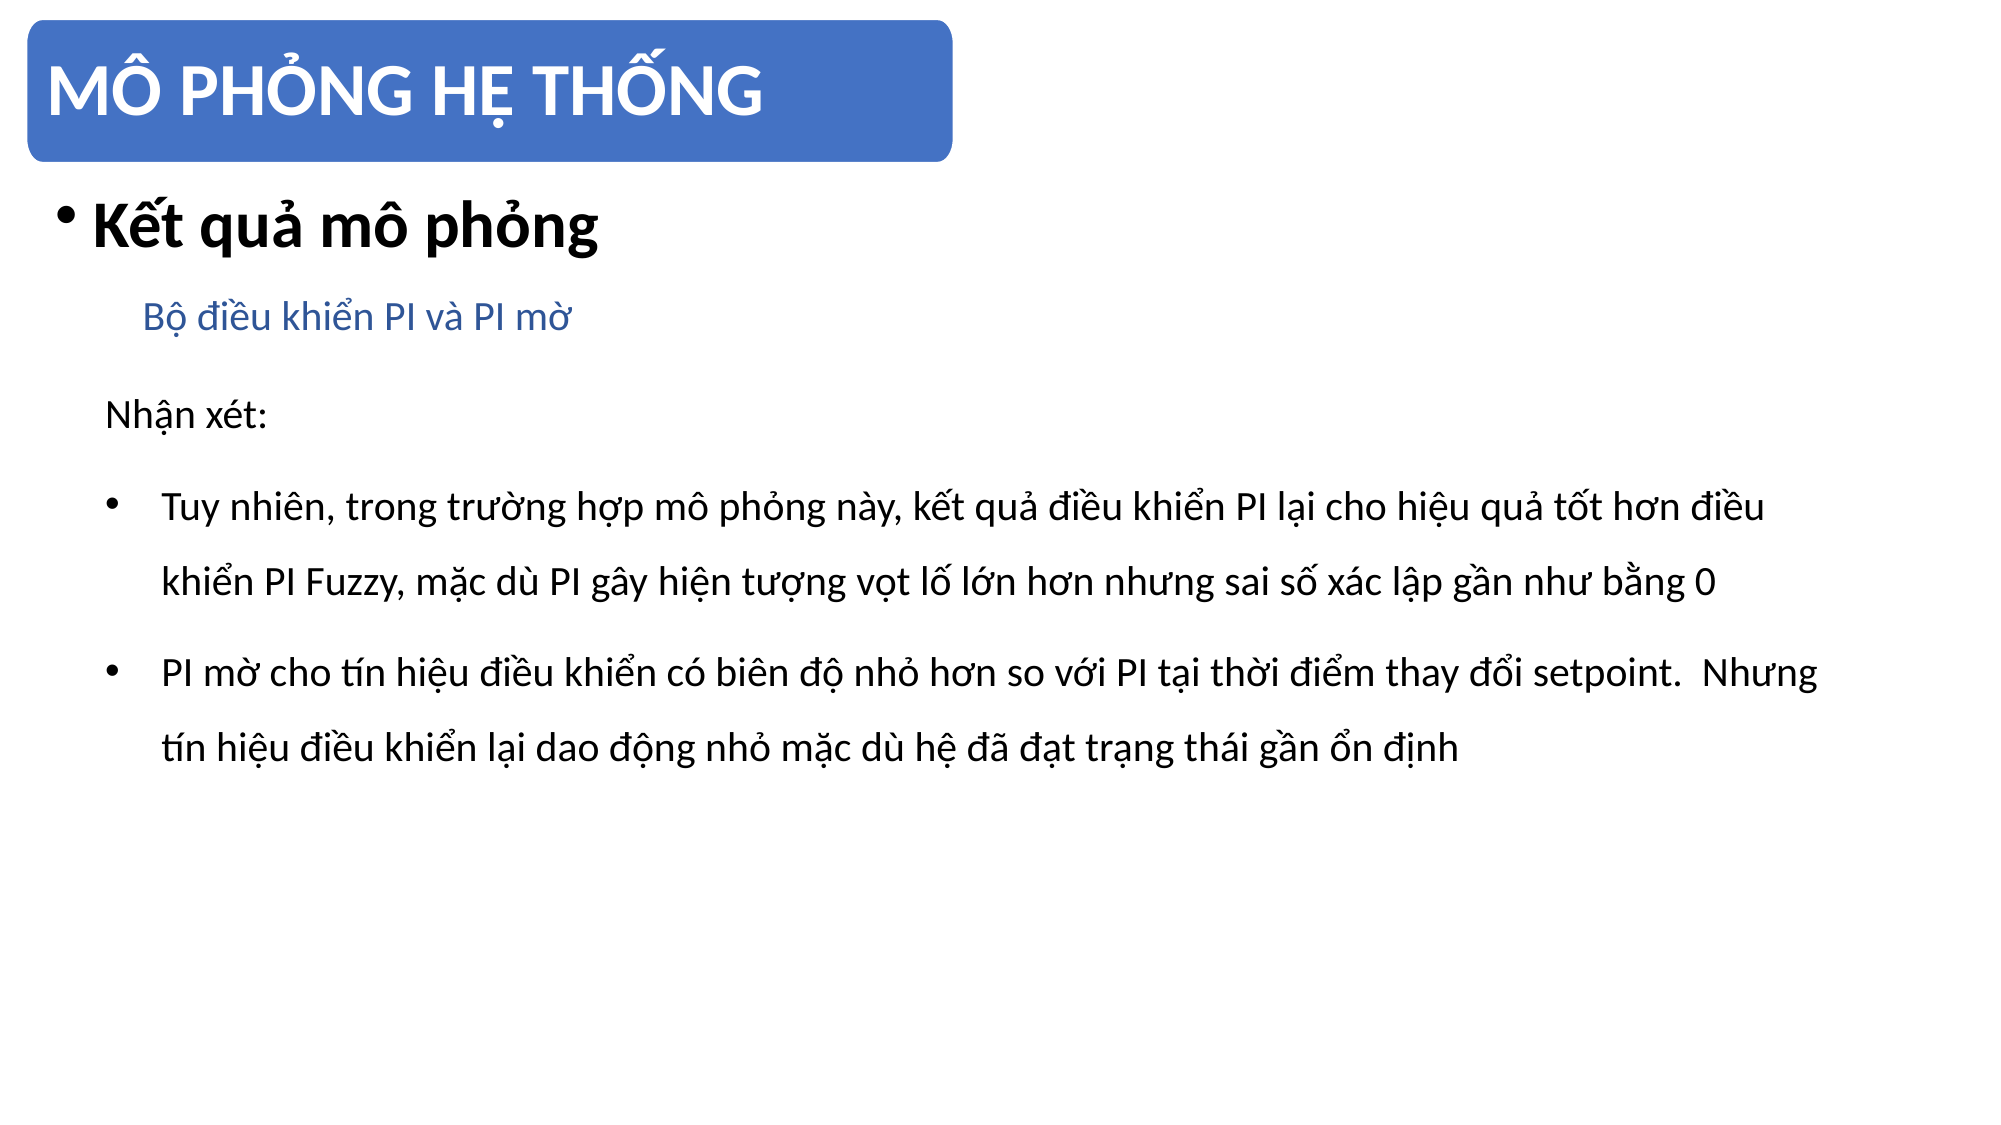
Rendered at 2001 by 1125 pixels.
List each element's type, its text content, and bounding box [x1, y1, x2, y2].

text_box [26, 19, 954, 298]
text_box Nhận xét: Tuy nhiên, trong trường hợp mô phỏng này, kết quả điều khiển PI lại cho hiệu quả tốt hơn điều khiển PI Fuzzy, mặc dù PI gây hiện tượng vọt lố lớn hơn nhưng sai số xác lập gần như bằng 0 PI mờ cho tín hiệu điều khiển có biên độ nhỏ hơn so với PI tại thời điểm thay đổi setpoint. Nhưng tín hiệu điều khiển lại dao động nhỏ mặc dù hệ đã đạt trạng thái gần ổn định [90, 354, 1857, 778]
text_box Bộ điều khiển PI và PI mờ [90, 256, 1622, 347]
